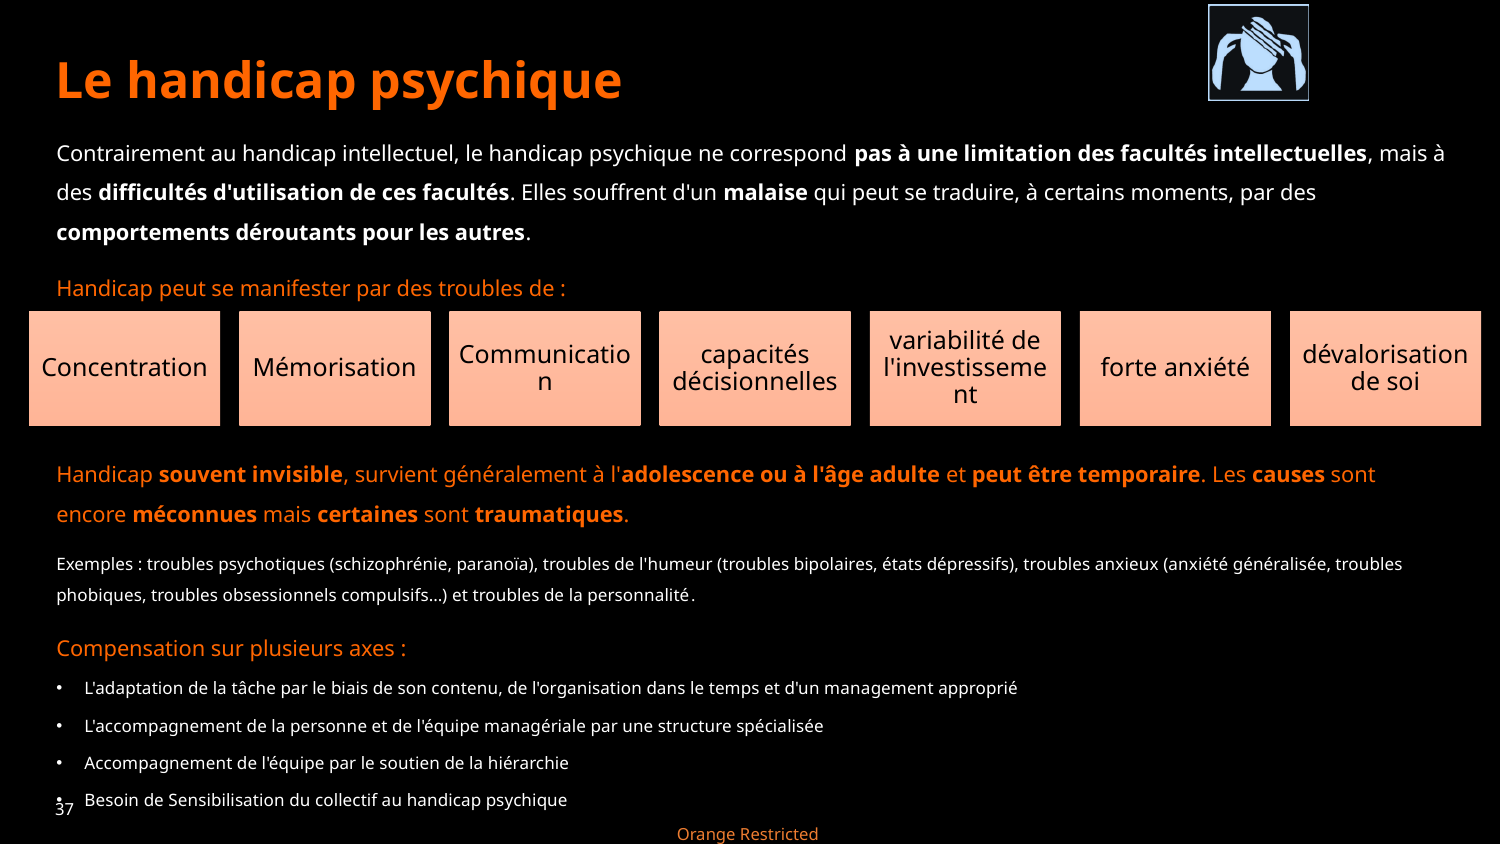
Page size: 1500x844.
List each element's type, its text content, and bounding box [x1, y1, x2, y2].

list Contrairement au handicap intellectuel, le handicap psychique ne correspond pas à une limitation des facultés intellectuelles, mais à des difficultés d'utilisation de ces facultés. Elles souffrent d'un malaise qui peut se traduire, à certains moments, par des comportements déroutants pour les autres. Handicap peut se manifester par des troubles de : Handicap souvent invisible, survient généralement à l'adolescence ou à l'âge adulte et peut être temporaire. Les causes sont encore méconnues mais certaines sont traumatiques. Exemples : troubles psychotiques (schizophrénie, paranoïa), troubles de l'humeur (troubles bipolaires, états dépressifs), troubles anxieux (anxiété généralisée, troubles phobiques, troubles obsessionnels compulsifs...) et troubles de la personnalité. Compensation sur plusieurs axes : L'adaptation de la tâche par le biais de son contenu, de l'organisation dans le temps et d'un management approprié L'accompagnement de la personne et de l'équipe managériale par une structure spécialisée Accompagnement de l'équipe par le soutien de la hiérarchie Besoin de Sensibilisation du collectif au handicap psychique [56, 446, 1446, 646]
picture [1208, 4, 1309, 101]
title Le handicap psychique [55, 55, 1446, 159]
list Contrairement au handicap intellectuel, le handicap psychique ne correspond pas à une limitation des facultés intellectuelles, mais à des difficultés d'utilisation de ces facultés. Elles souffrent d'un malaise qui peut se traduire, à certains moments, par des comportements déroutants pour les autres. Handicap peut se manifester par des troubles de : Handicap souvent invisible, survient généralement à l'adolescence ou à l'âge adulte et peut être temporaire. Les causes sont encore méconnues mais certaines sont traumatiques. Exemples : troubles psychotiques (schizophrénie, paranoïa), troubles de l'humeur (troubles bipolaires, états dépressifs), troubles anxieux (anxiété généralisée, troubles phobiques, troubles obsessionnels compulsifs...) et troubles de la personnalité. Compensation sur plusieurs axes : L'adaptation de la tâche par le biais de son contenu, de l'organisation dans le temps et d'un management approprié L'accompagnement de la personne et de l'équipe managériale par une structure spécialisée Accompagnement de l'équipe par le soutien de la hiérarchie Besoin de Sensibilisation du collectif au handicap psychique [56, 126, 1446, 291]
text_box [27, 291, 1483, 446]
